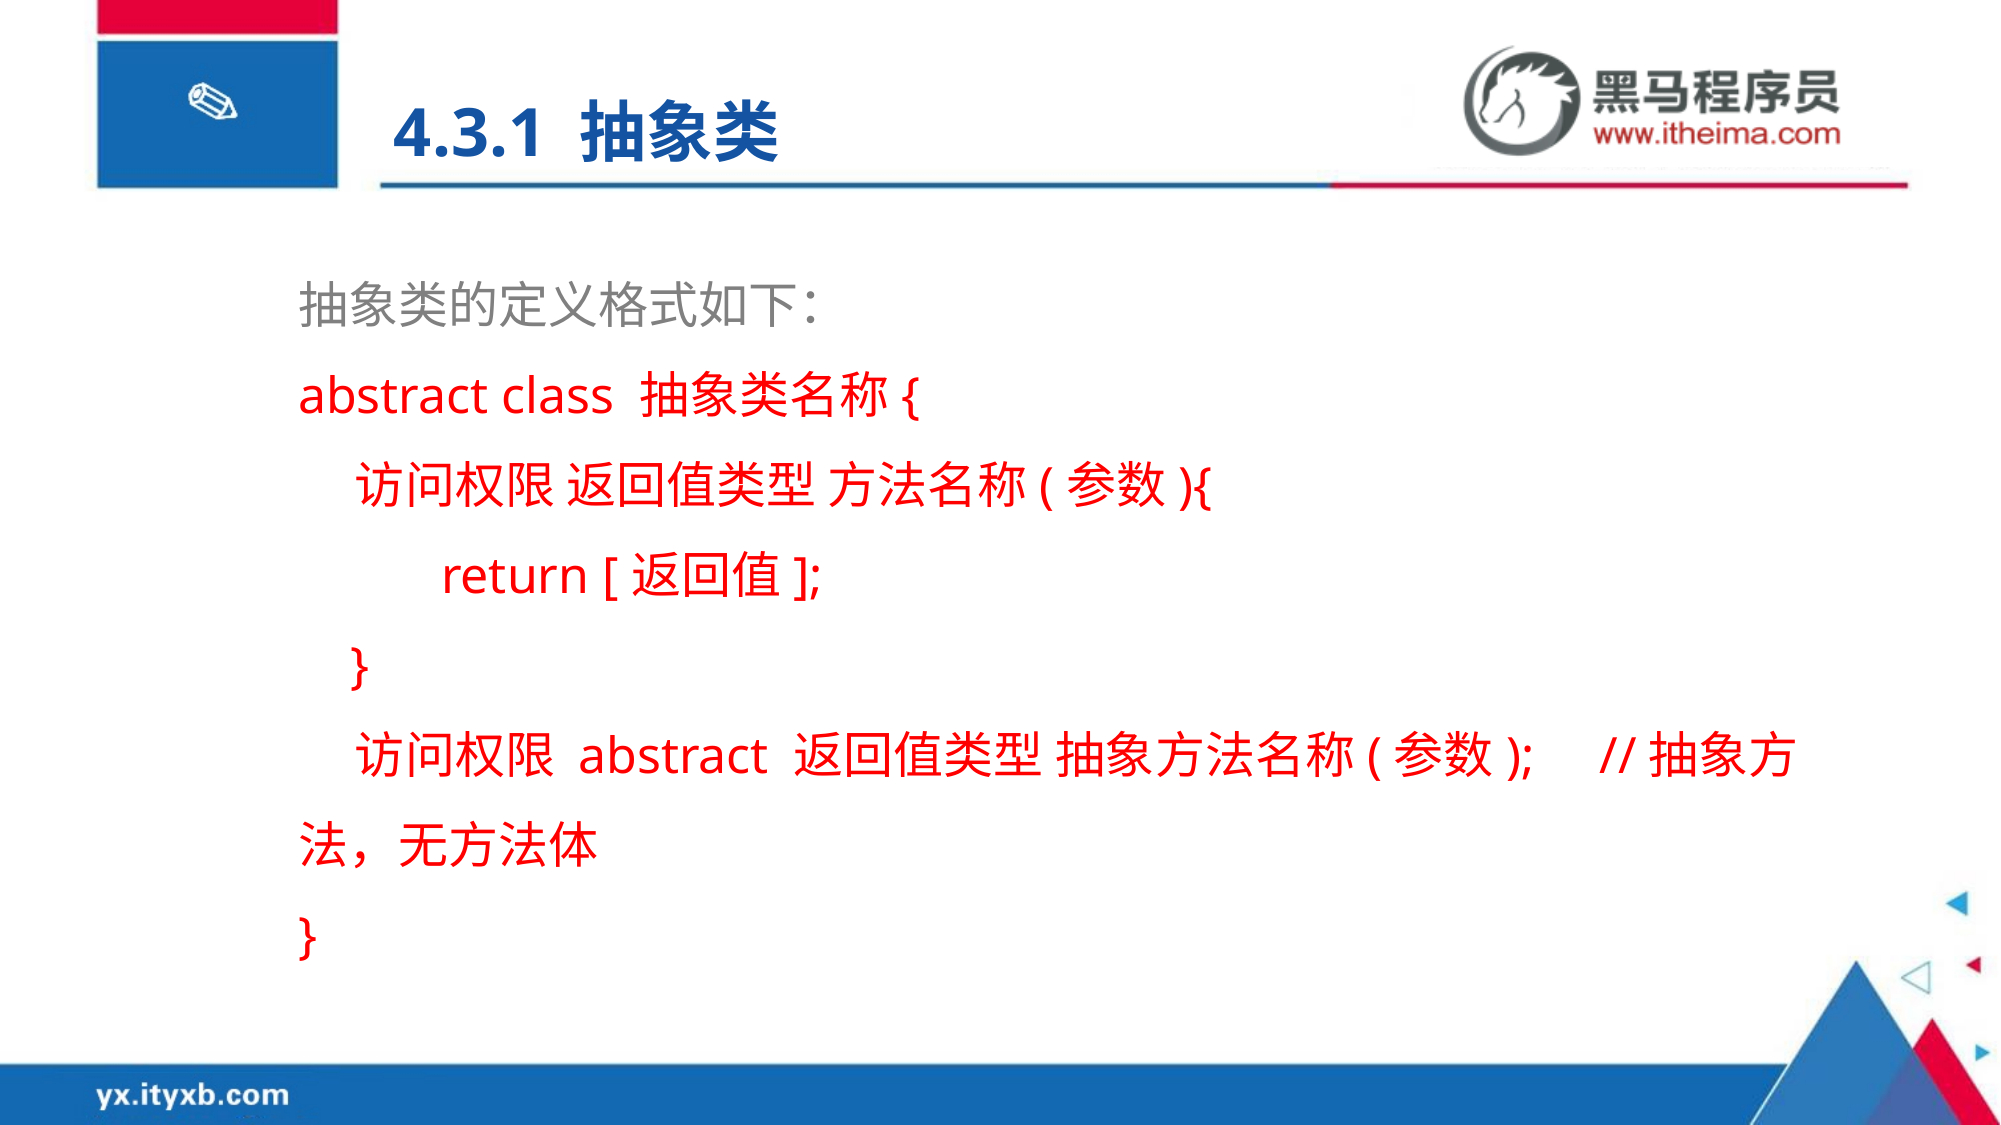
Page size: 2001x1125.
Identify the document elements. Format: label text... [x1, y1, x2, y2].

text_box 抽象类的定义格式如下： abstract class 抽象类名称{ 访问权限 返回值类型 方法名称(参数){ return [返回值]; } 访问权限 abstract 返回值类型 抽象方法名称(参数); //抽象方法，无方法体 } [283, 236, 1862, 972]
picture [0, 0, 2001, 1125]
text_box 4.3.1 抽象类 [379, 82, 1217, 177]
